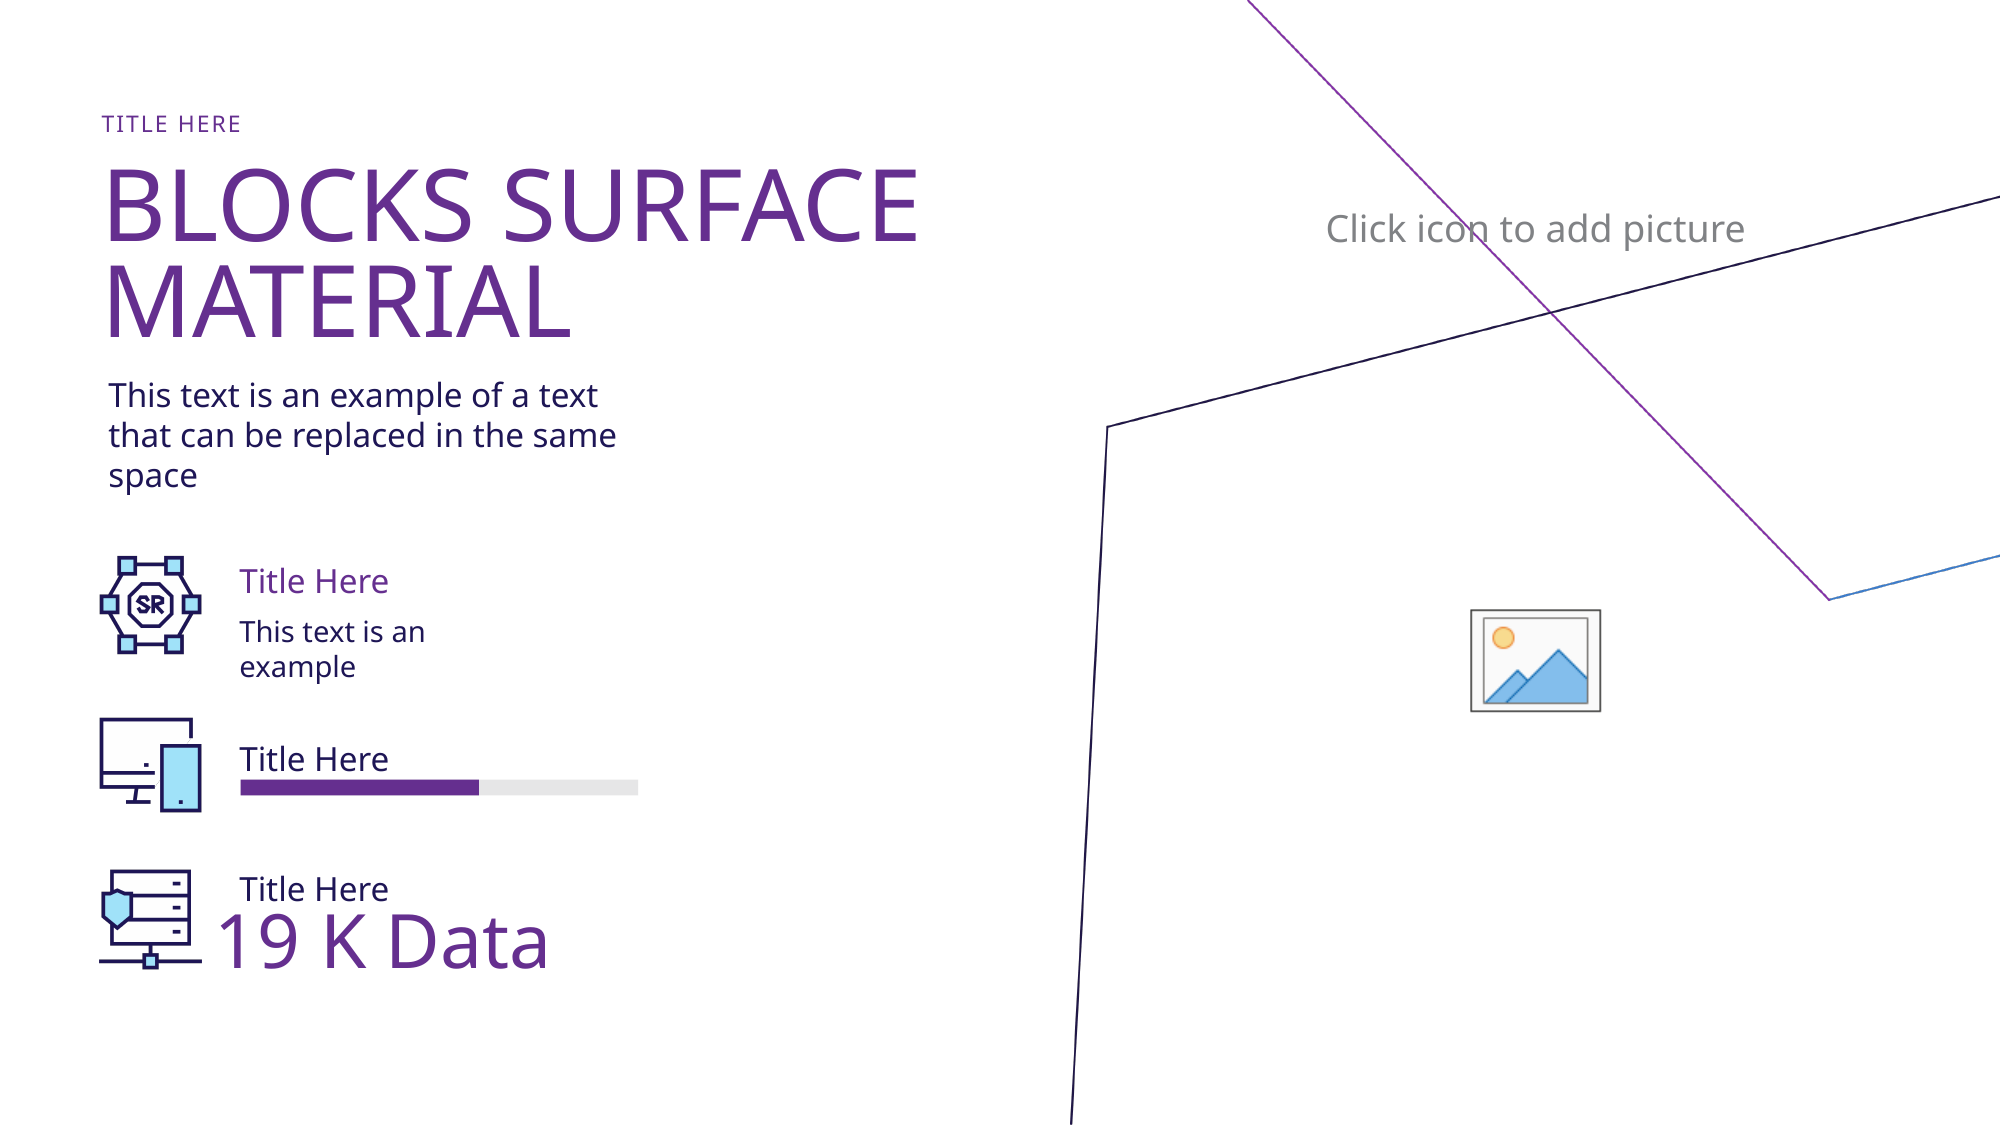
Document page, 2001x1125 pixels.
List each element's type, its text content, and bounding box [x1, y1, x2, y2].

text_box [99, 848, 813, 985]
picture [1070, 0, 2000, 1125]
text_box Title Here [93, 101, 790, 146]
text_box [99, 555, 548, 655]
text_box This text is an example of a text that can be replaced in the same space [99, 366, 658, 503]
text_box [99, 717, 639, 813]
text_box blocks surface material [93, 156, 1042, 365]
